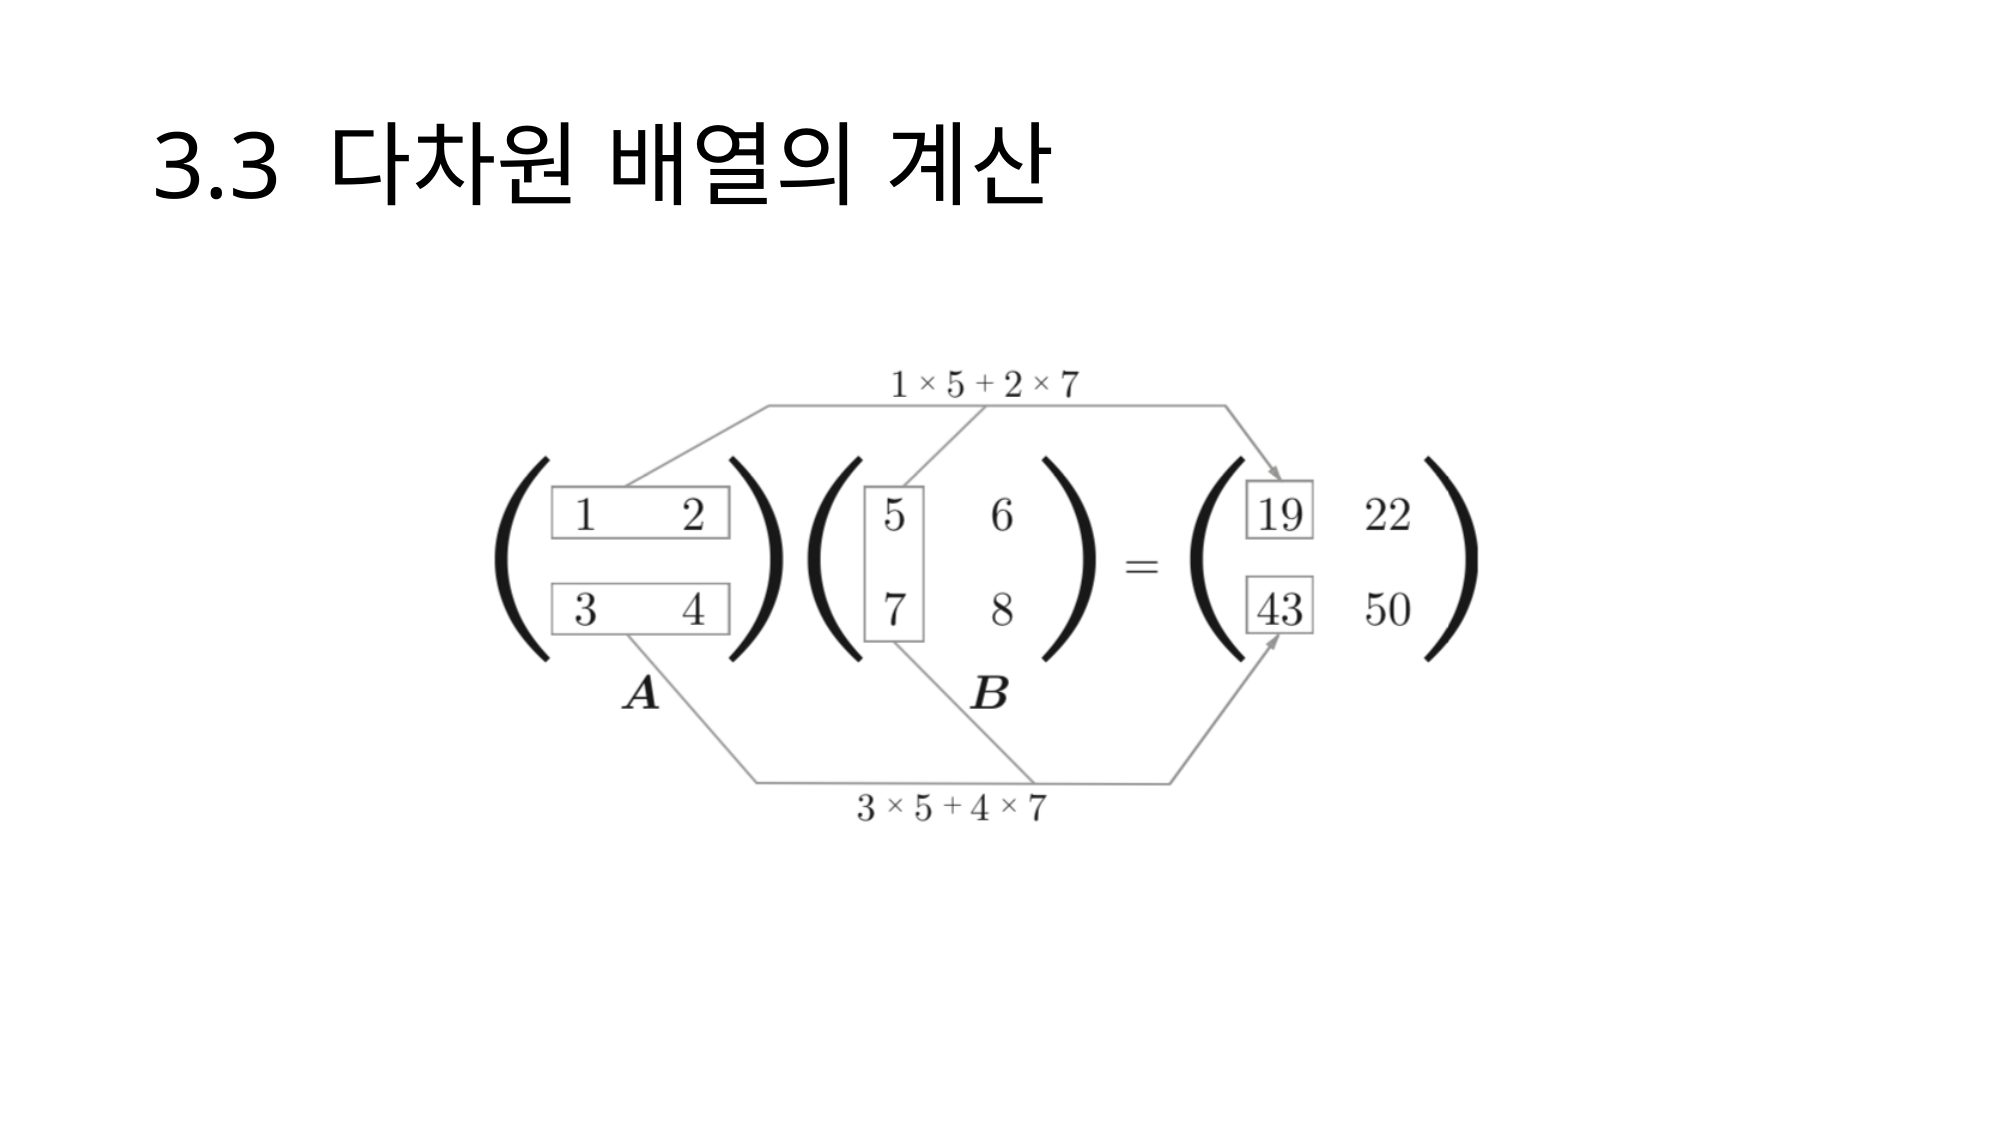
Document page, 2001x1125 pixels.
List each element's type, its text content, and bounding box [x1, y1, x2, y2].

title 3.3 다차원 배열의 계산 [137, 59, 1863, 278]
picture [468, 349, 1531, 842]
